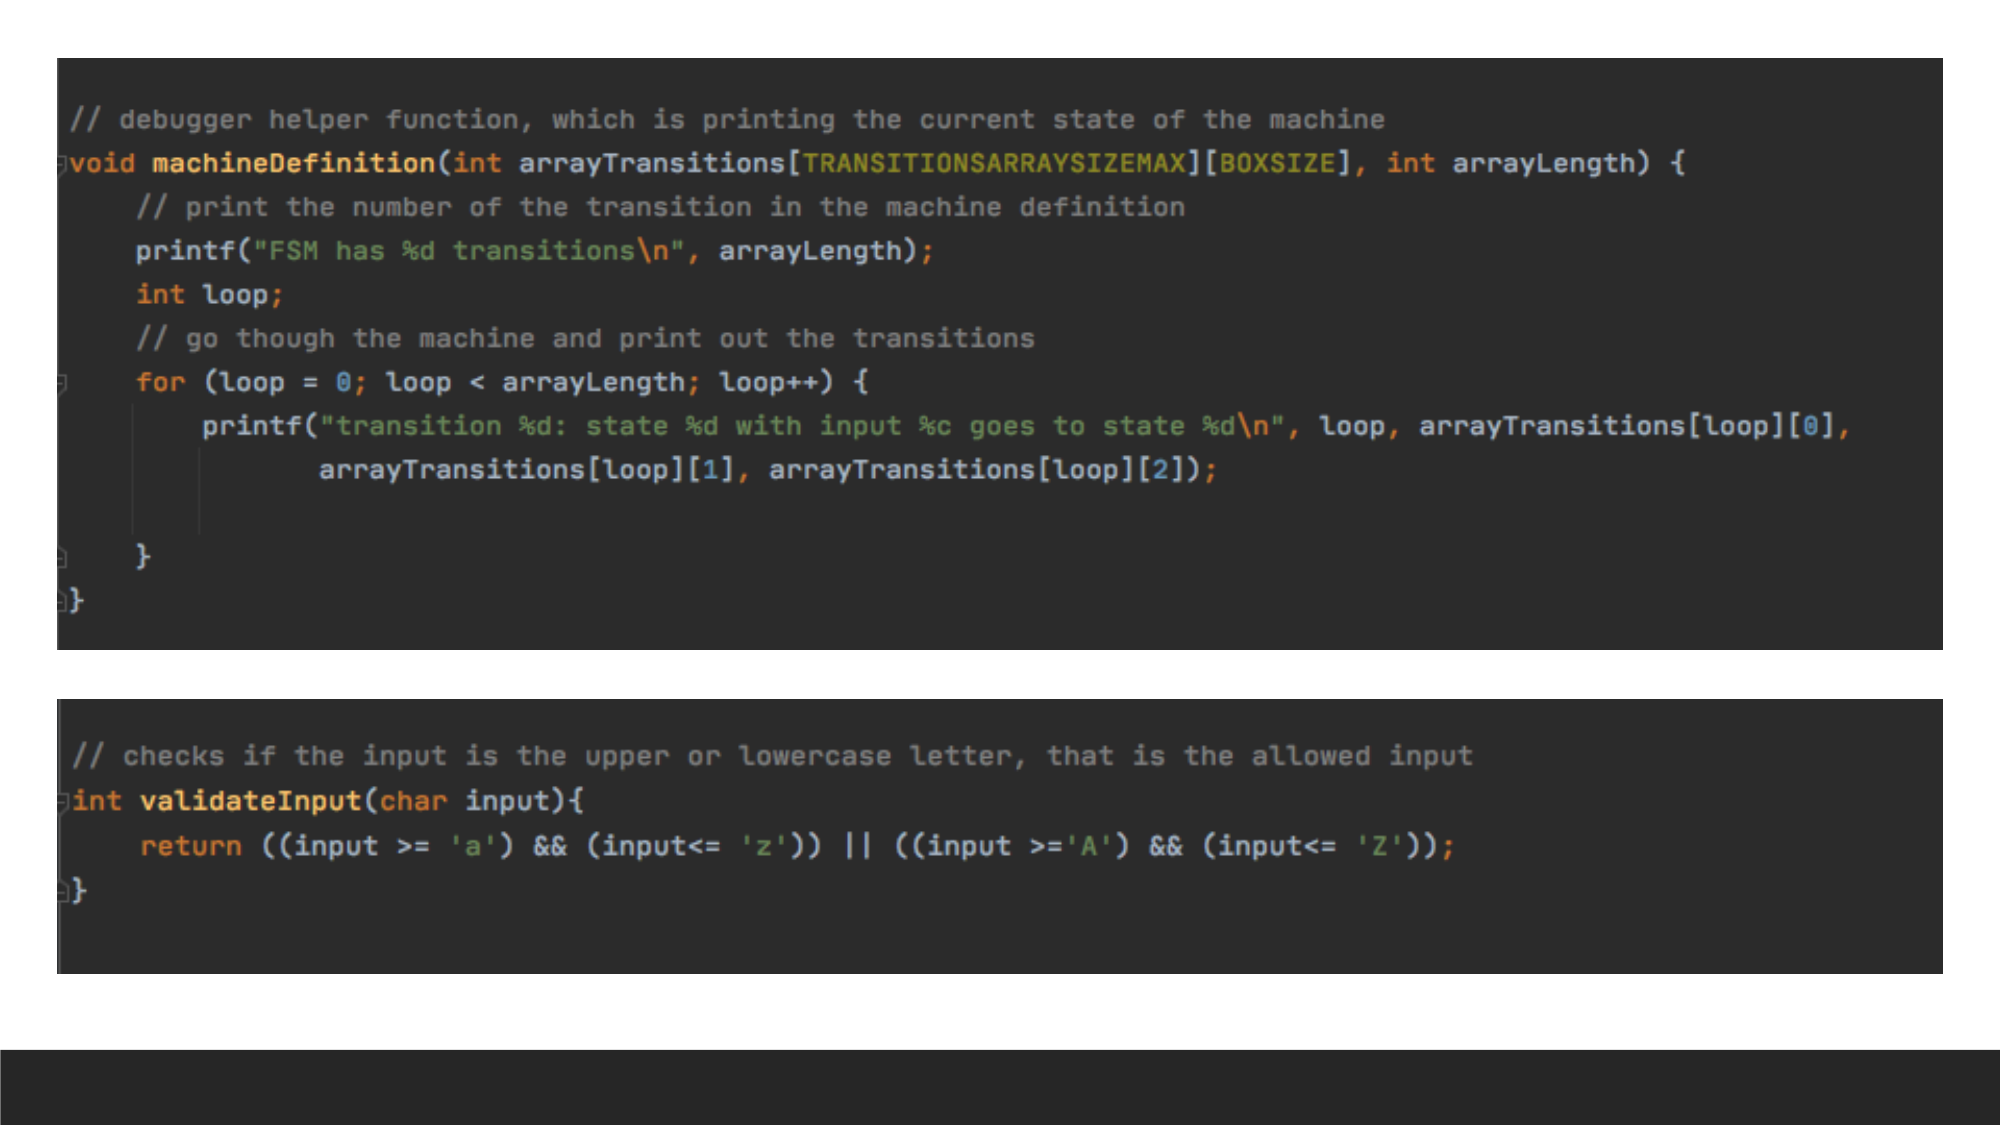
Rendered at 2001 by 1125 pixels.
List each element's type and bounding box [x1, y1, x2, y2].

picture [56, 699, 1944, 975]
picture [56, 57, 1944, 651]
